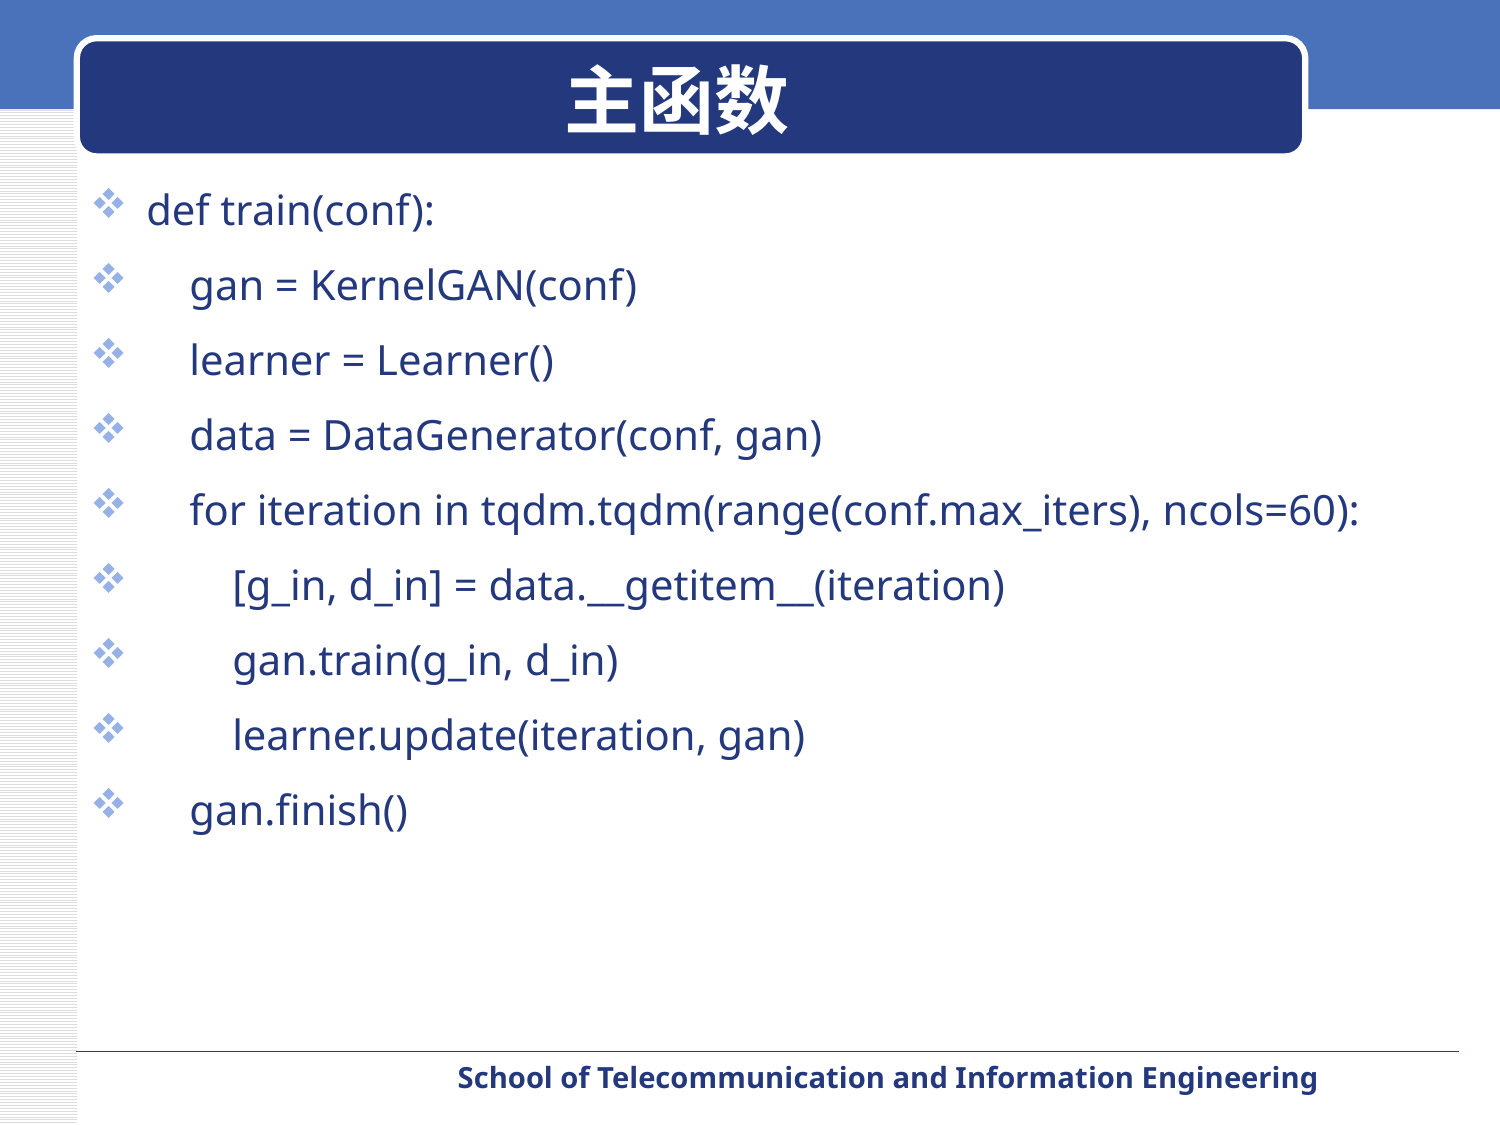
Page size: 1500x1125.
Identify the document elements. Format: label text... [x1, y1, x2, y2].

list def train(conf): gan = KernelGAN(conf) learner = Learner() data = DataGenerator(conf, gan) for iteration in tqdm.tqdm(range(conf.max_iters), ncols=60): [g_in, d_in] = data.__getitem__(iteration) gan.train(g_in, d_in) learner.update(iteration, gan) gan.finish() [75, 176, 1425, 1038]
title 主函数 [89, 52, 1265, 145]
